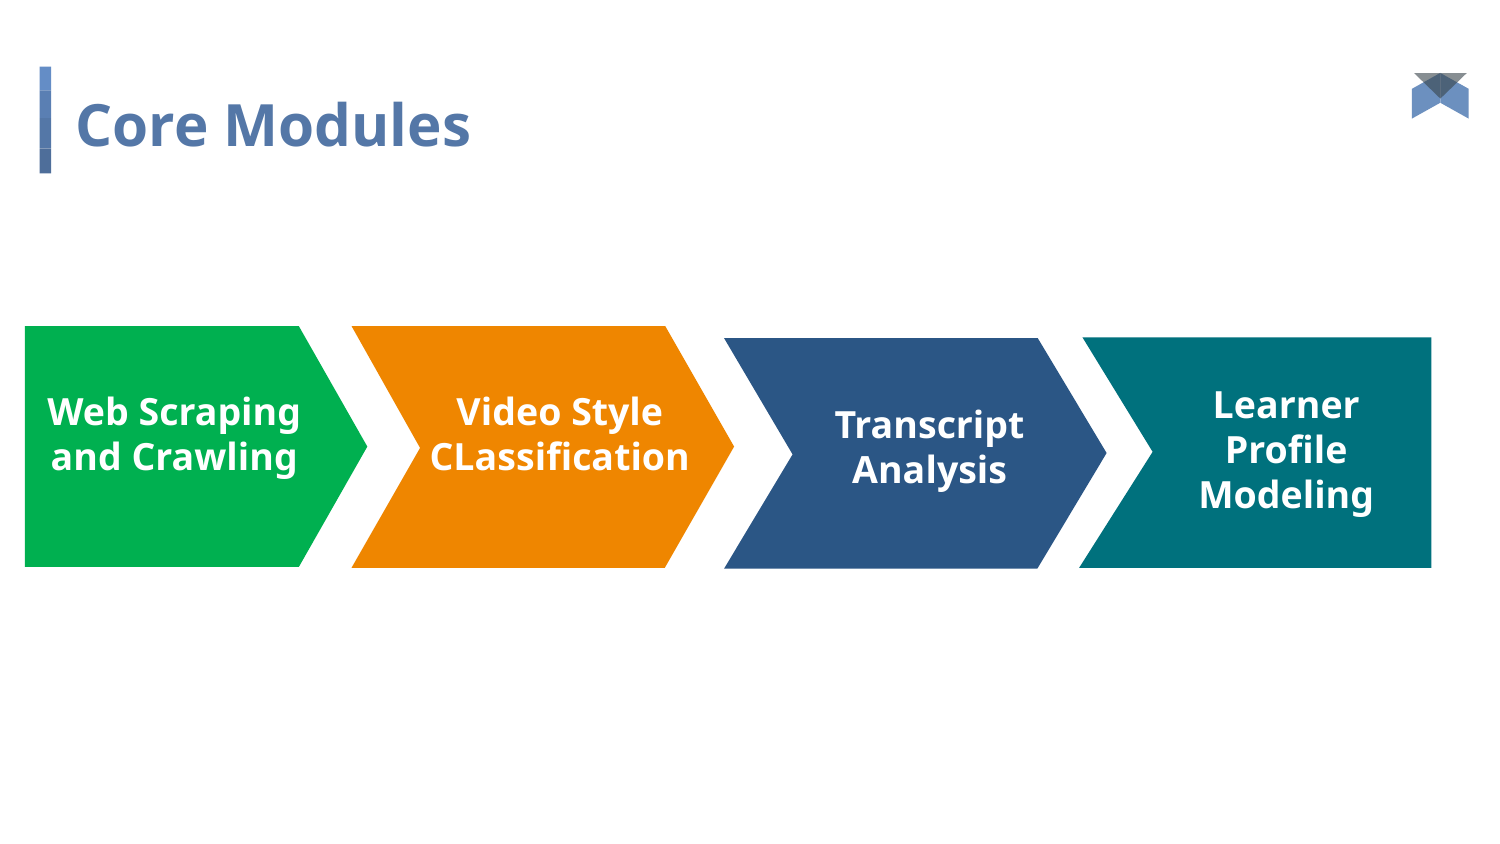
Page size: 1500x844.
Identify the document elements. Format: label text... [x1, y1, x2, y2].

text_box Transcript Analysis [780, 374, 1079, 519]
text_box Web Scraping and Crawling [24, 360, 324, 506]
text_box [724, 475, 1068, 569]
text_box [24, 326, 319, 360]
text_box Video Style CLassification [410, 360, 710, 506]
text_box [351, 465, 701, 568]
text_box [724, 338, 1060, 434]
text_box [710, 404, 735, 489]
text_box [24, 370, 368, 567]
text_box [1079, 406, 1107, 500]
title Core Modules [60, 72, 1449, 167]
text_box [1079, 478, 1432, 568]
text_box [1082, 337, 1432, 425]
text_box Learner Profile Modeling [1136, 376, 1436, 521]
text_box [351, 326, 685, 431]
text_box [1417, 67, 1464, 125]
